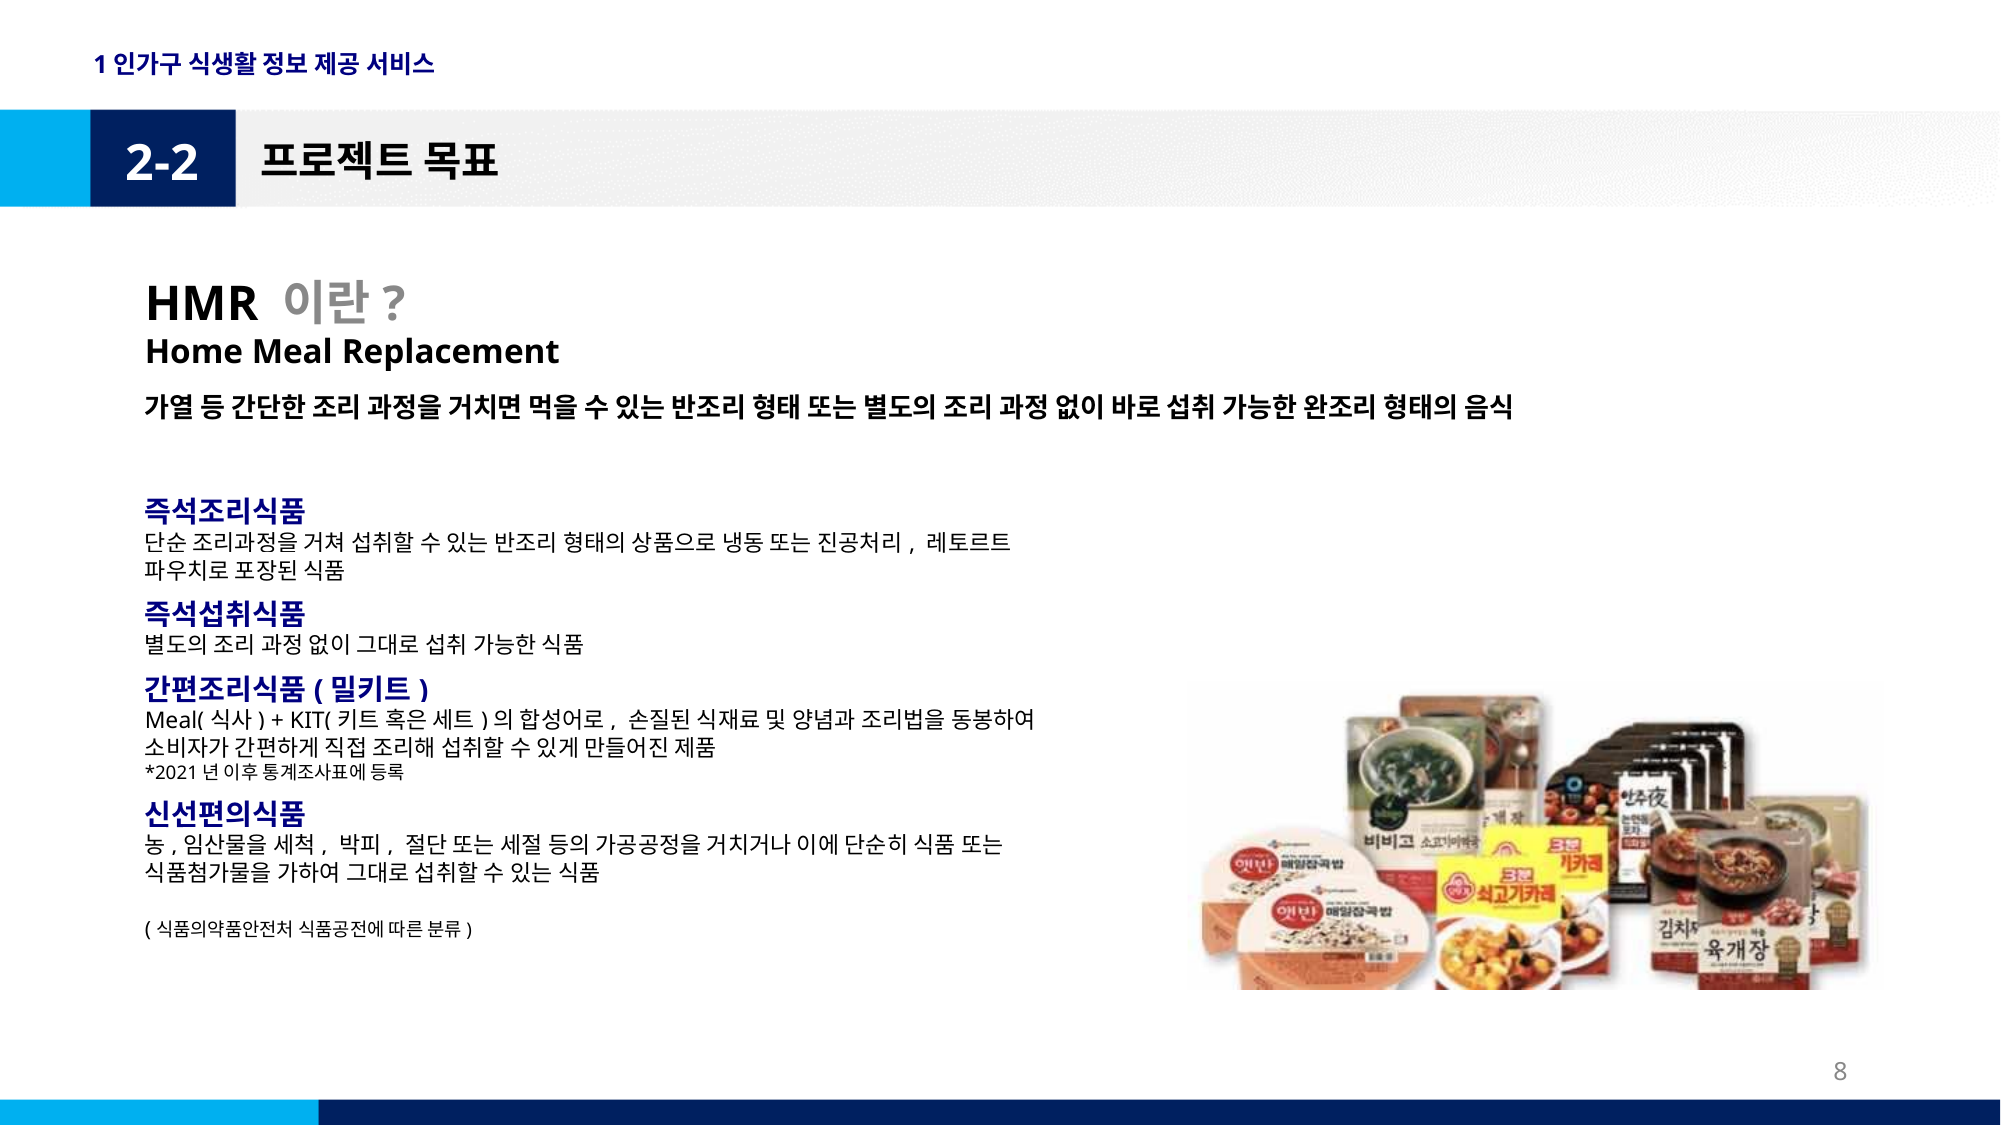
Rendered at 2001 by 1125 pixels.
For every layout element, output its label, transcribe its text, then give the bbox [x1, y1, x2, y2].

text_box 2-2 [90, 122, 235, 198]
text_box 1인가구 식생활 정보 제공 서비스 [78, 41, 500, 87]
text_box 프로젝트 목표 [245, 127, 845, 193]
picture [0, 0, 2001, 1125]
text_box 즉석조리식품 단순 조리과정을 거쳐 섭취할 수 있는 반조리 형태의 상품으로 냉동 또는 진공처리, 레토르트 파우치로 포장된 식품 즉석섭취식품 별도의 조리 과정 없이 그대로 섭취 가능한 식품 간편조리식품(밀키트) Meal(식사) + KIT(키트 혹은 세트)의 합성어로, 손질된 식재료 및 양념과 조리법을 동봉하여 소비자가 간편하게 직접 조리해 섭취할 수 있게 만들어진 제품 *2021년 이후 통계조사표에 등록 신선편의식품 농,임산물을 세척, 박피, 절단 또는 세절 등의 가공공정을 거치거나 이에 단순히 식품 또는 식품첨가물을 가하여 그대로 섭취할 수 있는 식품 (식품의약품안전처 식품공전에 따른 분류) [129, 478, 1108, 999]
text_box HMR 이란? Home Meal Replacement 가열 등 간단한 조리 과정을 거치면 먹을 수 있는 반조리 형태 또는 별도의 조리 과정 없이 바로 섭취 가능한 완조리 형태의 음식 [129, 257, 1753, 438]
slide_number 8 [1412, 1042, 1863, 1103]
